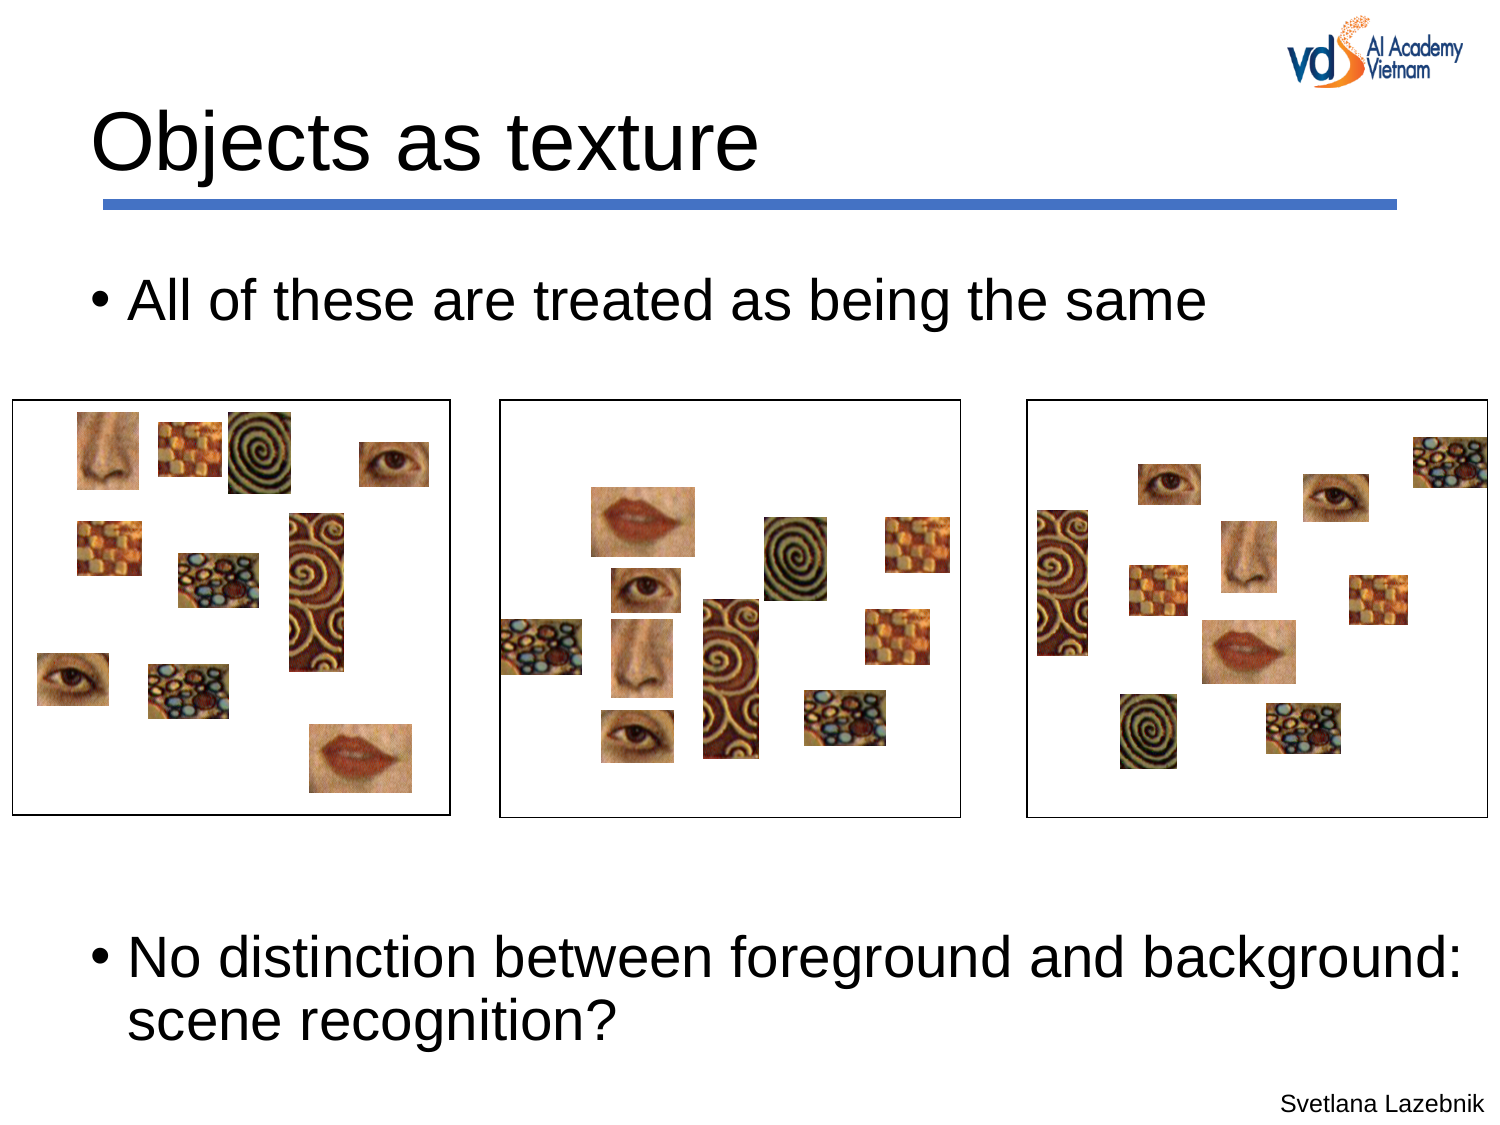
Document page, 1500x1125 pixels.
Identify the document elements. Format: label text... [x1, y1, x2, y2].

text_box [499, 487, 950, 763]
text_box [12, 399, 75, 816]
text_box Svetlana Lazebnik [1162, 1079, 1500, 1125]
picture [1287, 15, 1463, 88]
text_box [1037, 437, 1488, 769]
title Objects as texture [75, 50, 1425, 238]
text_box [37, 412, 429, 793]
list All of these are treated as being the same No distinction between foreground and background: scene recognition? [75, 262, 1488, 1063]
